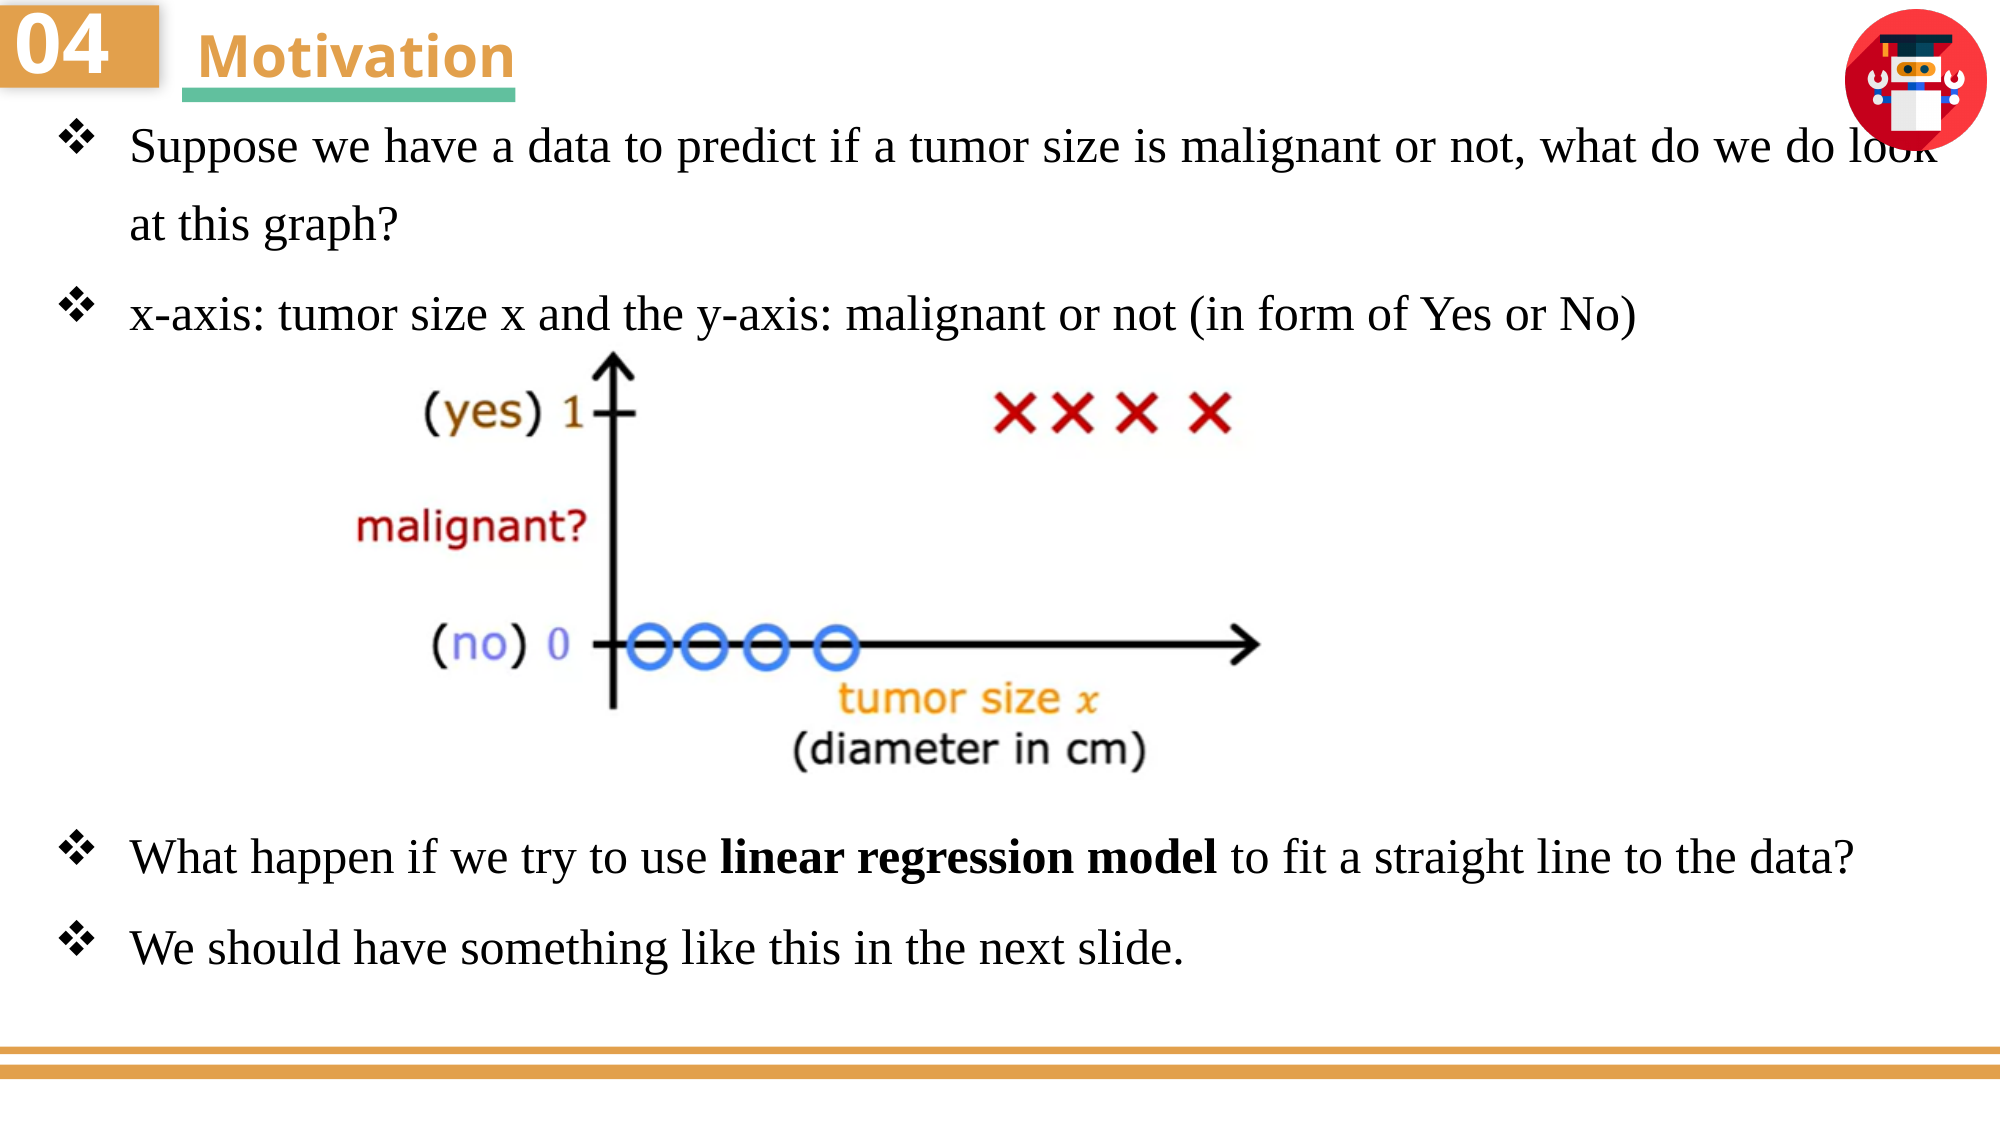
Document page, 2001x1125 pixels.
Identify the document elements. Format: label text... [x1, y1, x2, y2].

list Motivation [182, 0, 1652, 87]
list 04 [0, 5, 160, 88]
text_box Suppose we have a data to predict if a tumor size is malignant or not, what do we do look at this graph? x-axis: tumor size x and the y-axis: malignant or not (in form of Yes or No) What happen if we try to use linear regression model to fit a straight line to the data? We should have something like this in the next slide. [39, 87, 1955, 982]
picture [348, 341, 1280, 780]
picture [1845, 9, 1987, 151]
